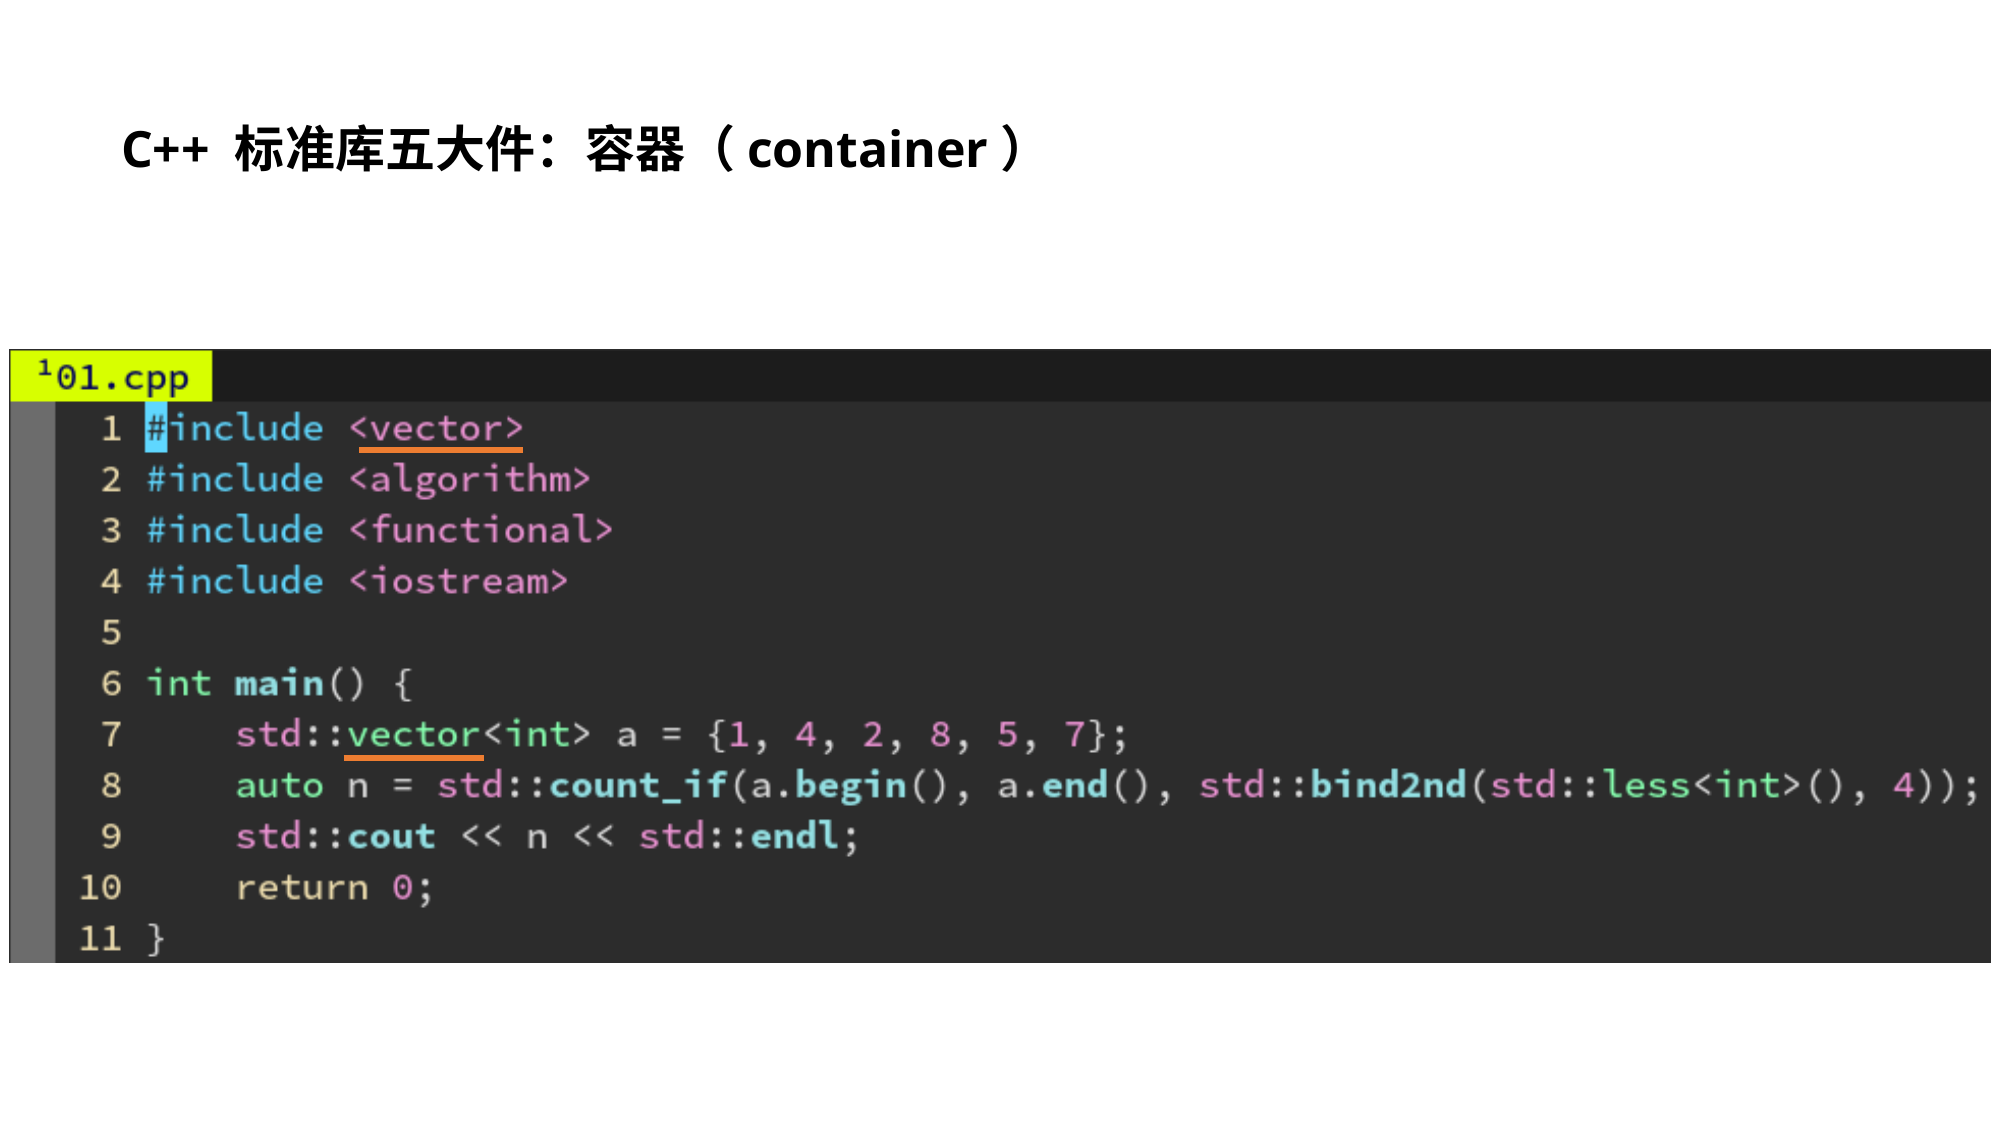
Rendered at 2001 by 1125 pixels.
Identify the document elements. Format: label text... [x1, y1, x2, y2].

title C++ 标准库五大件：容器（container） [106, 42, 1832, 260]
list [9, 349, 1991, 963]
